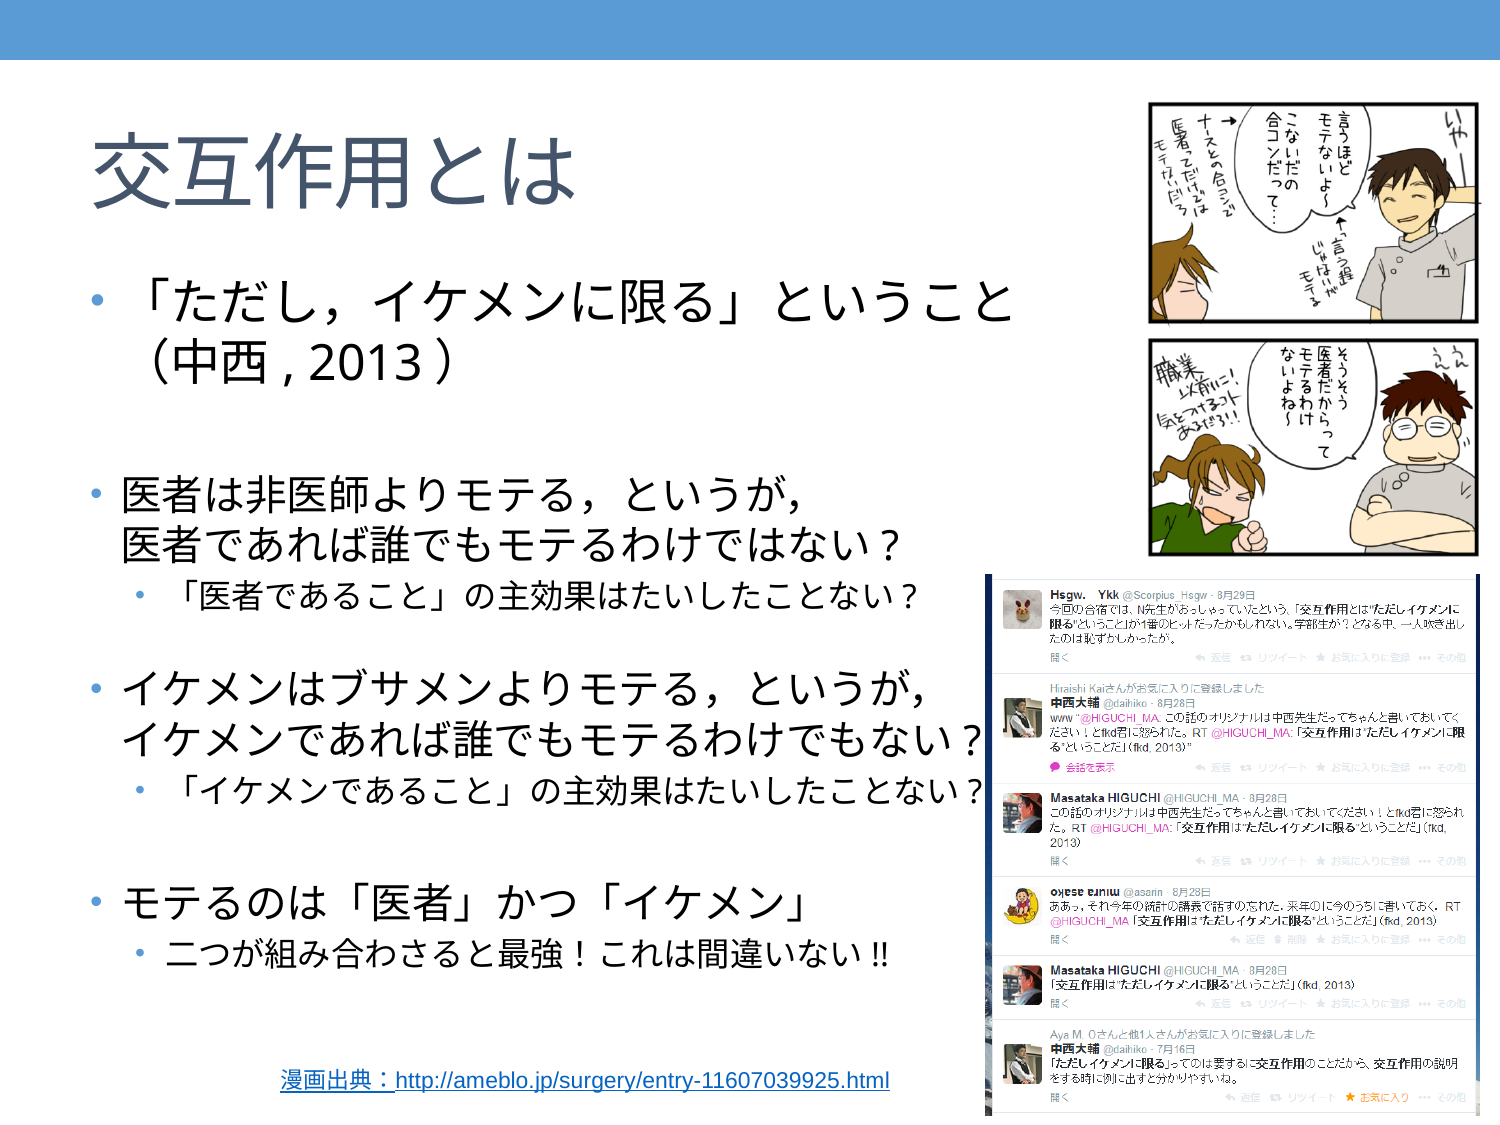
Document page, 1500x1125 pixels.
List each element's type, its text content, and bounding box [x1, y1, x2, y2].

text_box 漫画出典：http://ameblo.jp/surgery/entry-11607039925.html [265, 1058, 928, 1107]
title 交互作用とは [75, 87, 1425, 250]
list 「ただし，イケメンに限る」ということ （中西, 2013） 医者は非医師よりモテる，というが， 医者であれば誰でもモテるわけではない? 「医者であること」の主効果はたいしたことない? イケメンはブサメンよりモテる，というが， イケメンであれば誰でもモテるわけでもない? 「イケメンであること」の主効果はたいしたことない? モテるのは「医者」かつ「イケメン」 二つが組み合わさると最強！これは間違いない!! [75, 262, 1144, 1063]
picture [1144, 94, 1485, 563]
picture [985, 574, 1481, 1117]
